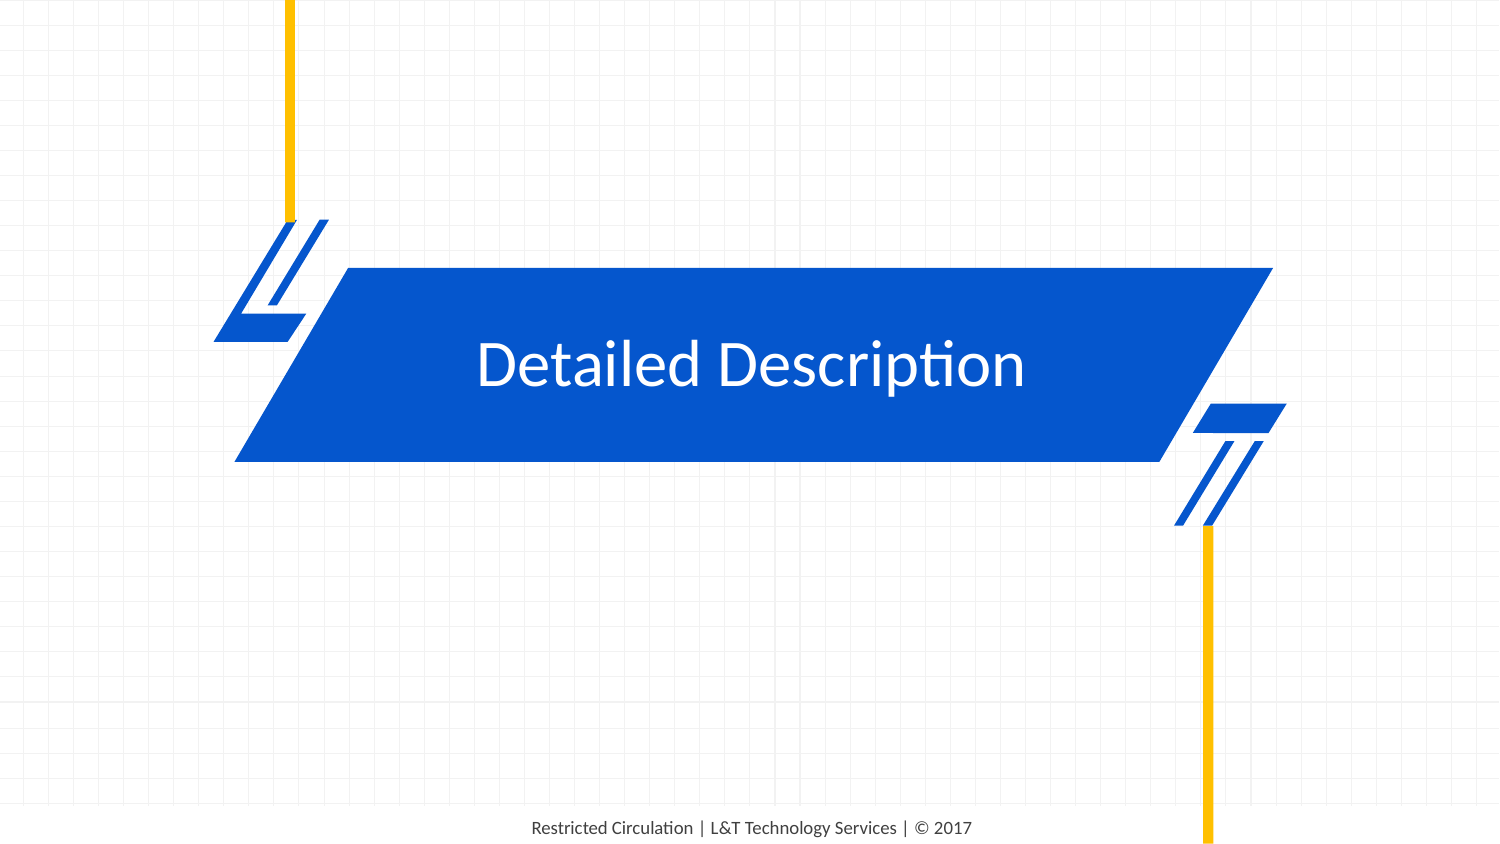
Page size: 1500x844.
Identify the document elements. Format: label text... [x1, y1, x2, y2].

list Detailed Description [234, 267, 1270, 462]
text_box [284, 0, 296, 223]
text_box [1202, 525, 1214, 844]
